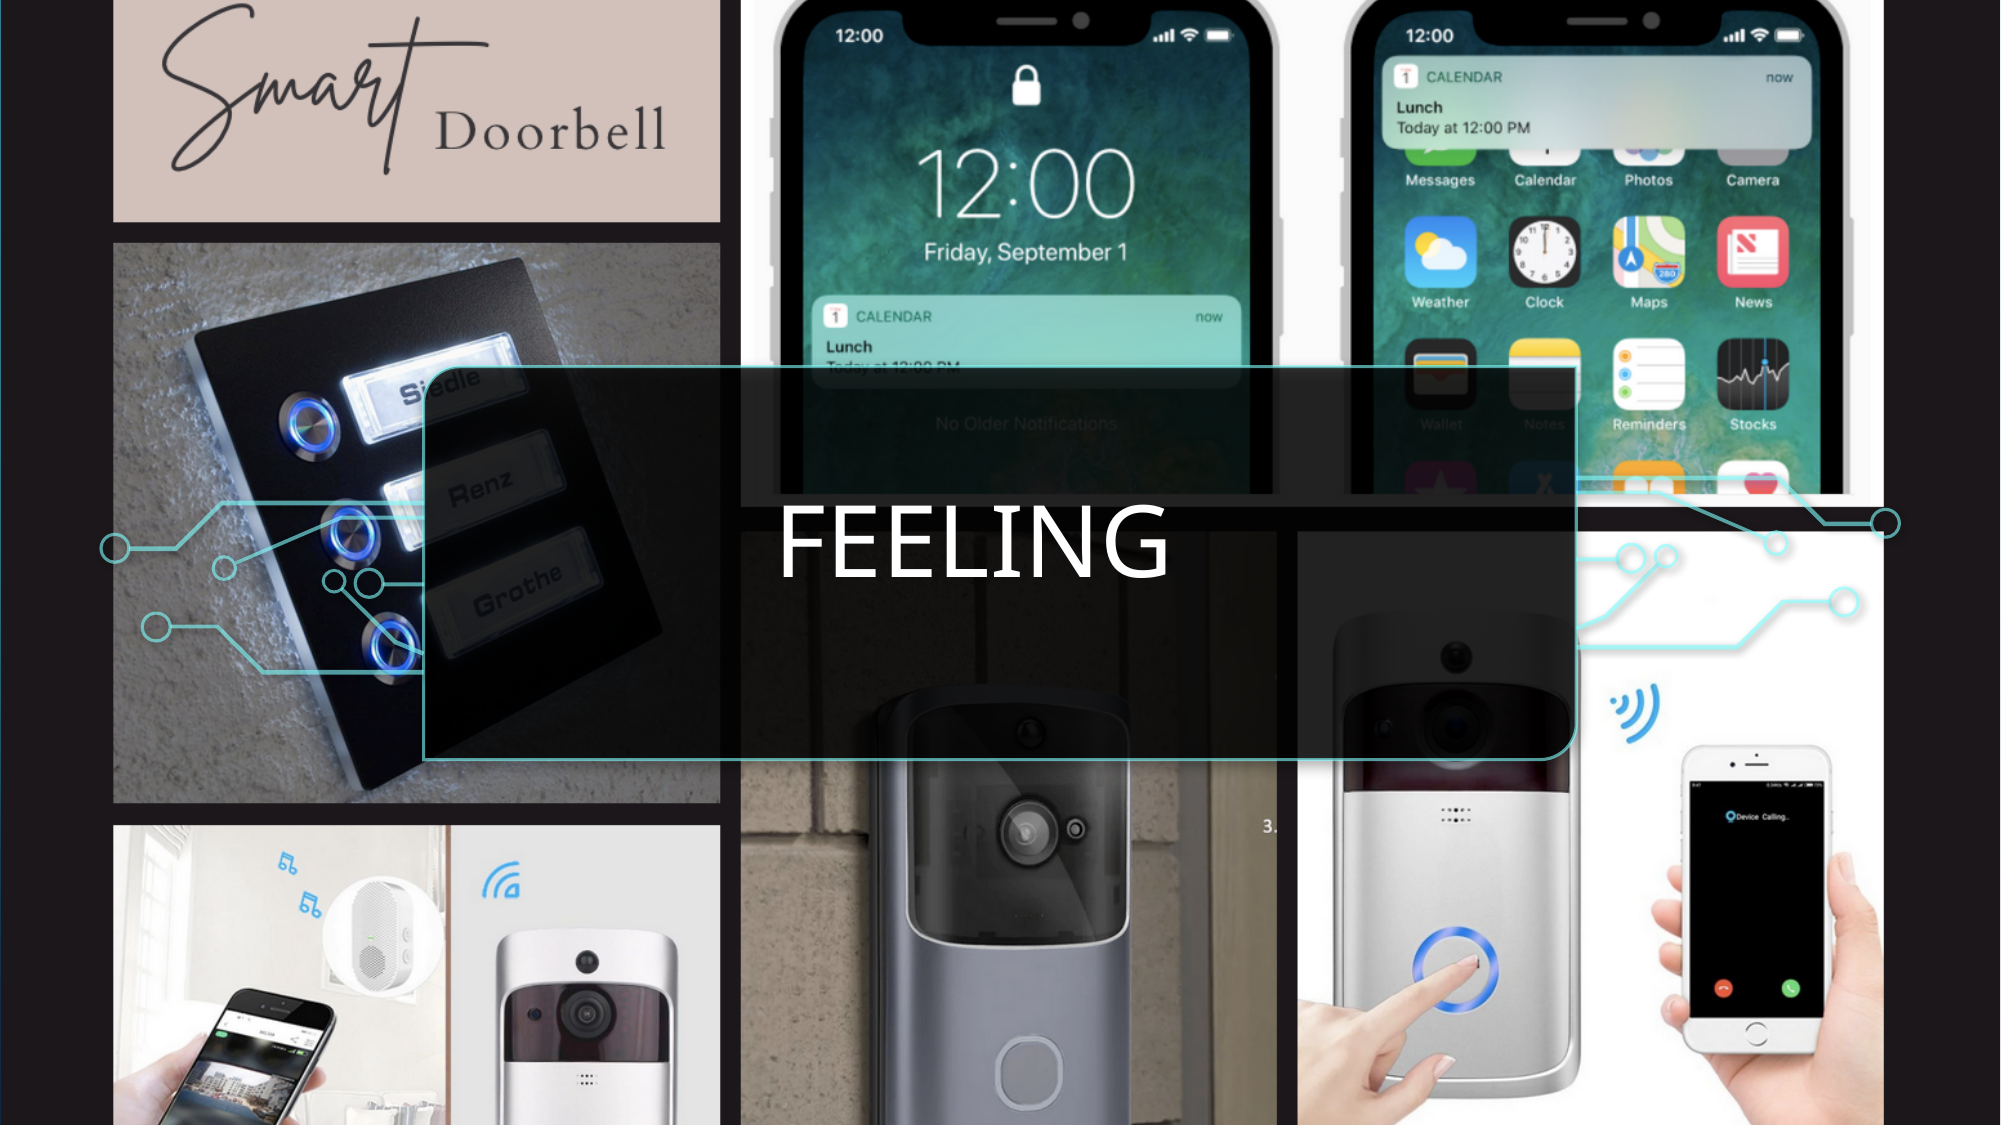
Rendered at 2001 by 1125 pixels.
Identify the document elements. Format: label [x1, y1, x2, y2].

text_box [99, 366, 1902, 760]
picture [0, 0, 2000, 1125]
